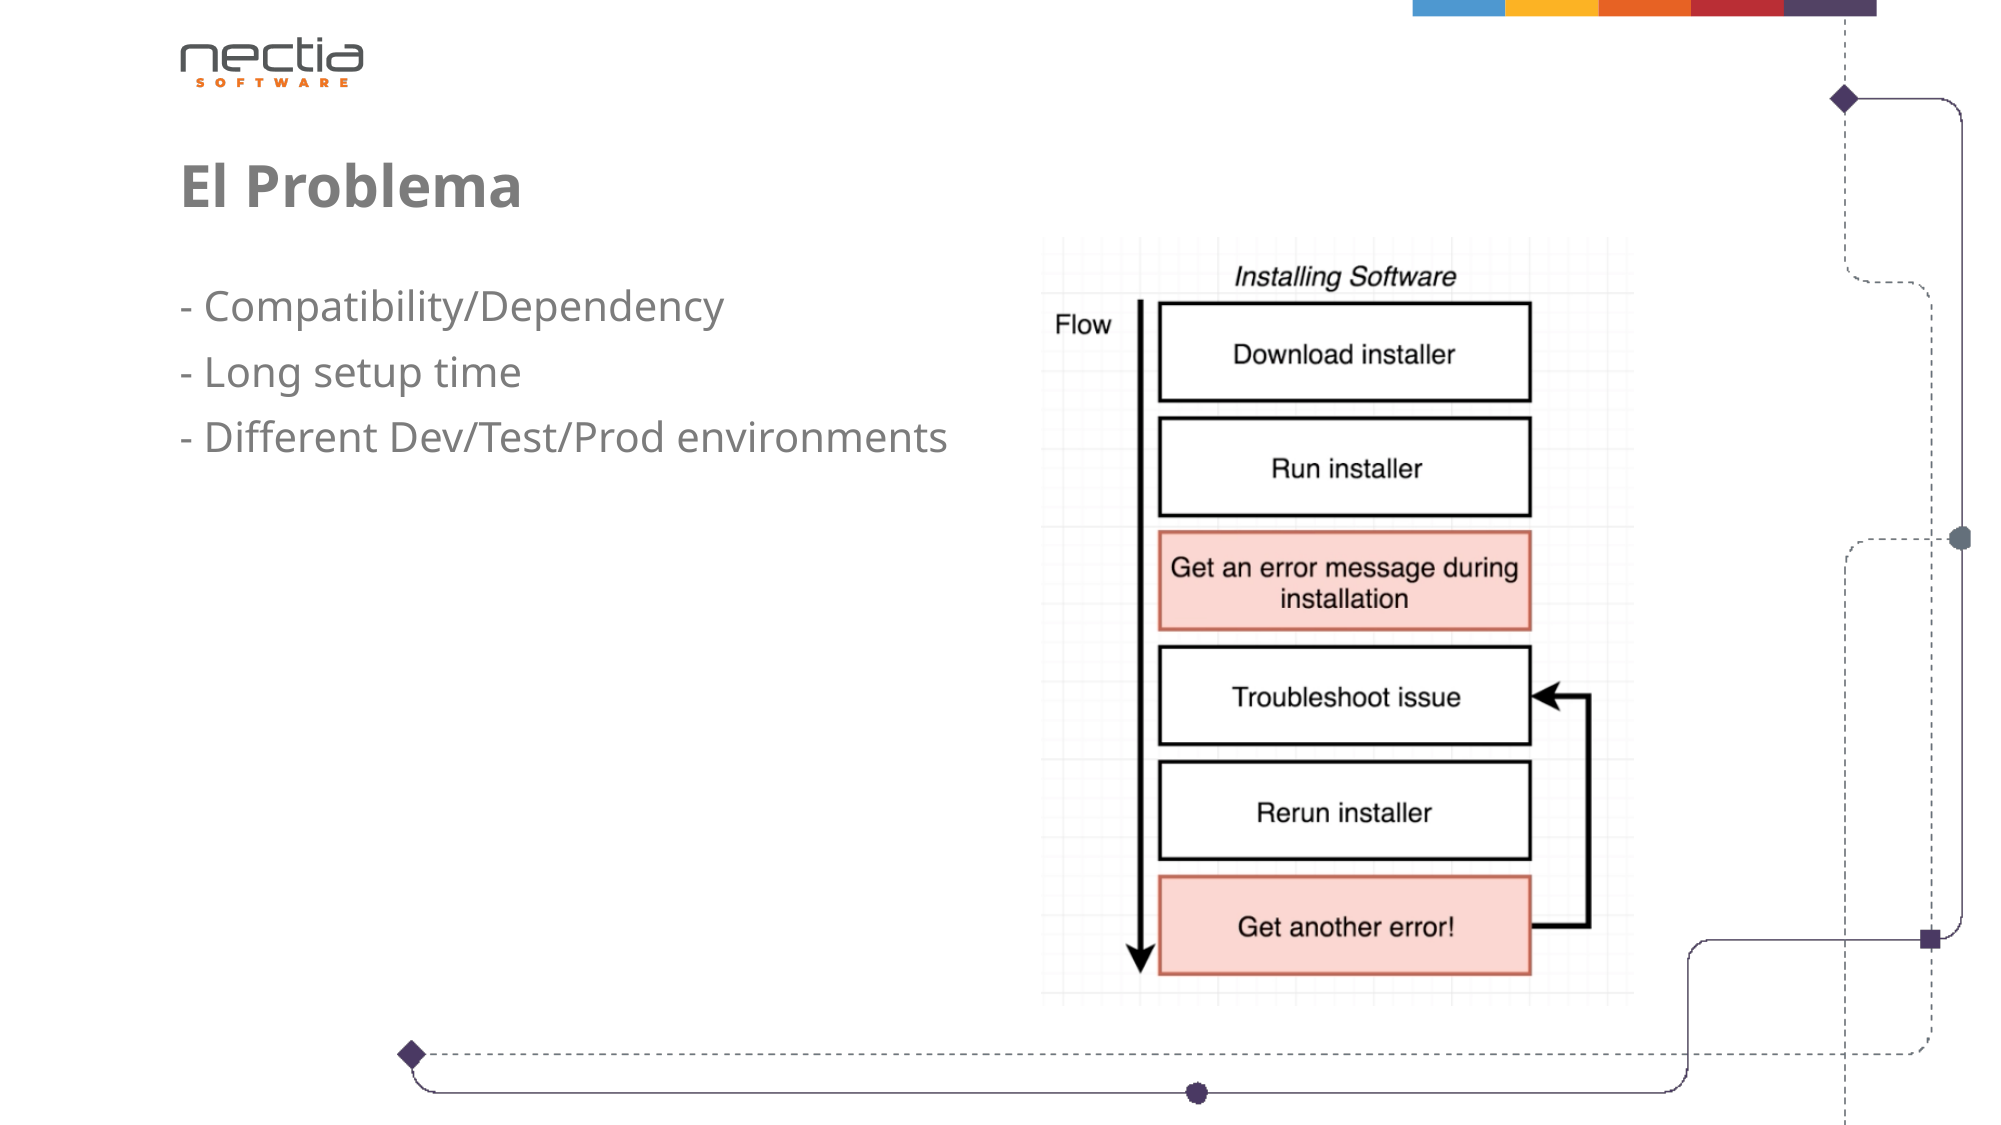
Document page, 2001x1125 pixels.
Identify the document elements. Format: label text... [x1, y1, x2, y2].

picture [180, 36, 364, 88]
list - Compatibility/Dependency - Long setup time - Different Dev/Test/Prod environments [164, 277, 1020, 843]
list El Problema [164, 150, 1296, 238]
picture [397, 9, 1971, 1125]
